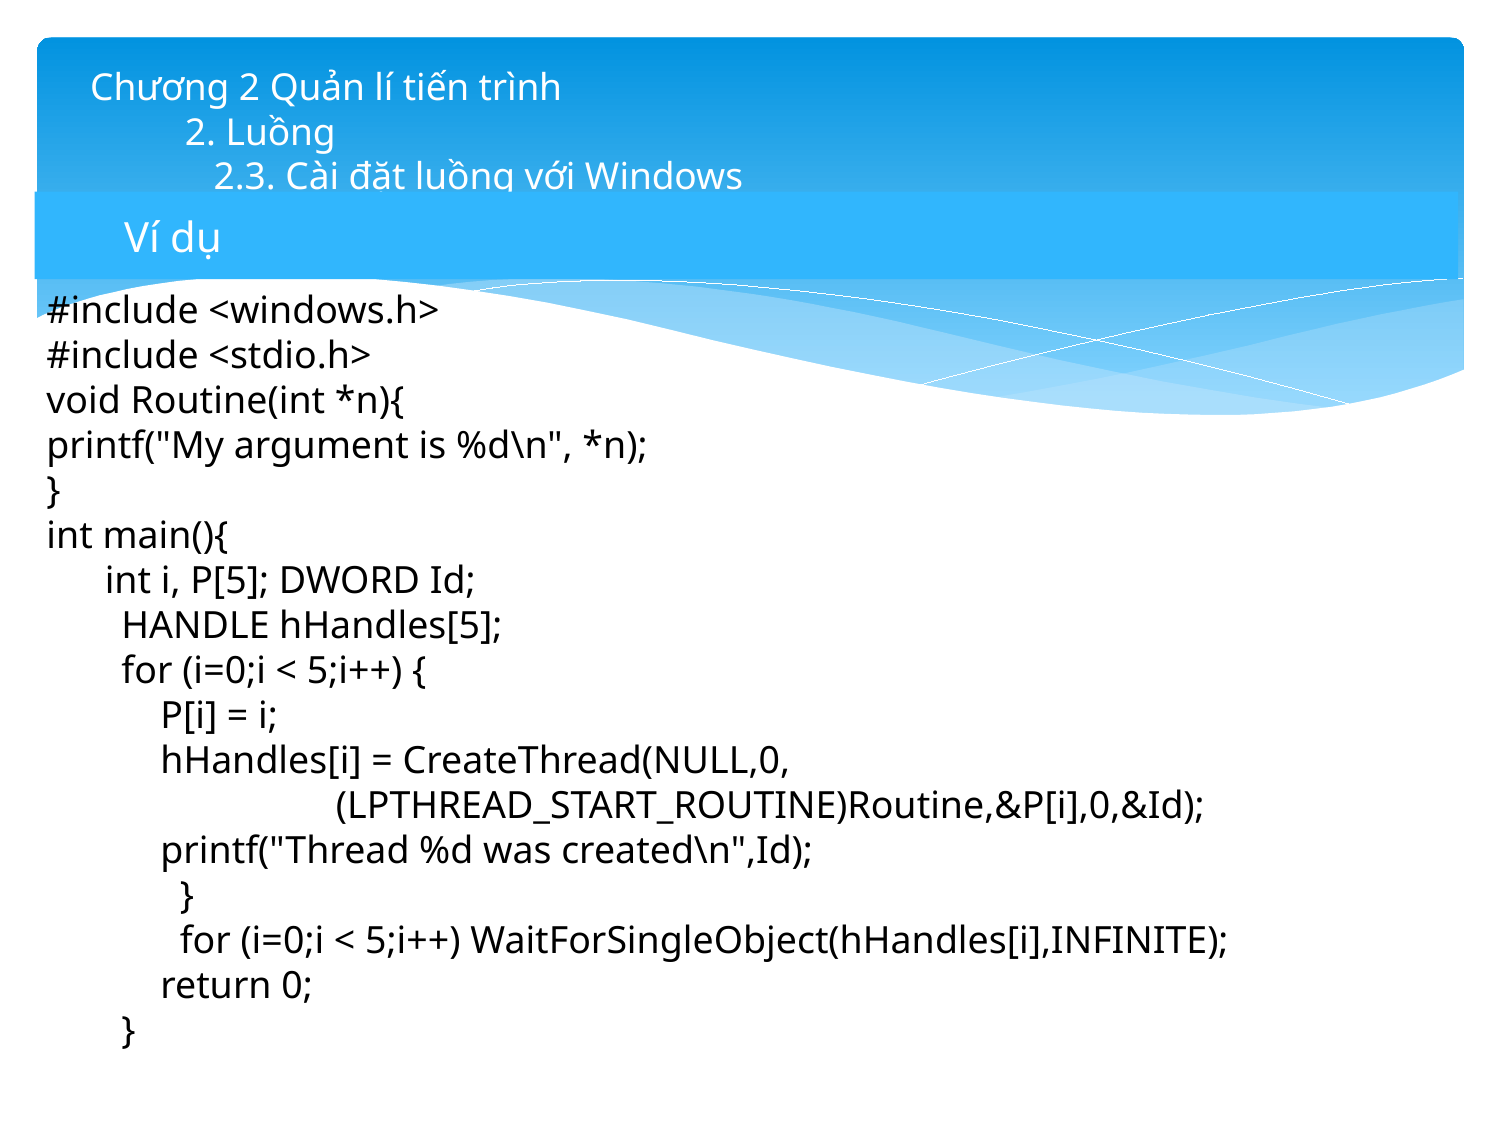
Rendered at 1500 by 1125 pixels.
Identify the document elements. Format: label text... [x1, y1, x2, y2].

text_box Ví dụ [33, 190, 1459, 279]
text_box #include <windows.h> #include <stdio.h> void Routine(int *n){ printf("My argument is %d\n", *n); } int main(){ int i, P[5]; DWORD Id; HANDLE hHandles[5]; for (i=0;i < 5;i++) { P[i] = i; hHandles[i] = CreateThread(NULL,0, (LPTHREAD_START_ROUTINE)Routine,&P[i],0,&Id); printf("Thread %d was created\n",Id); } for (i=0;i < 5;i++) WaitForSingleObject(hHandles[i],INFINITE); return 0; } [31, 279, 1459, 1059]
title Chương 2 Quản lí tiến trình 2. Luồng 2.3. Cài đặt luồng với Windows [75, 55, 1425, 190]
